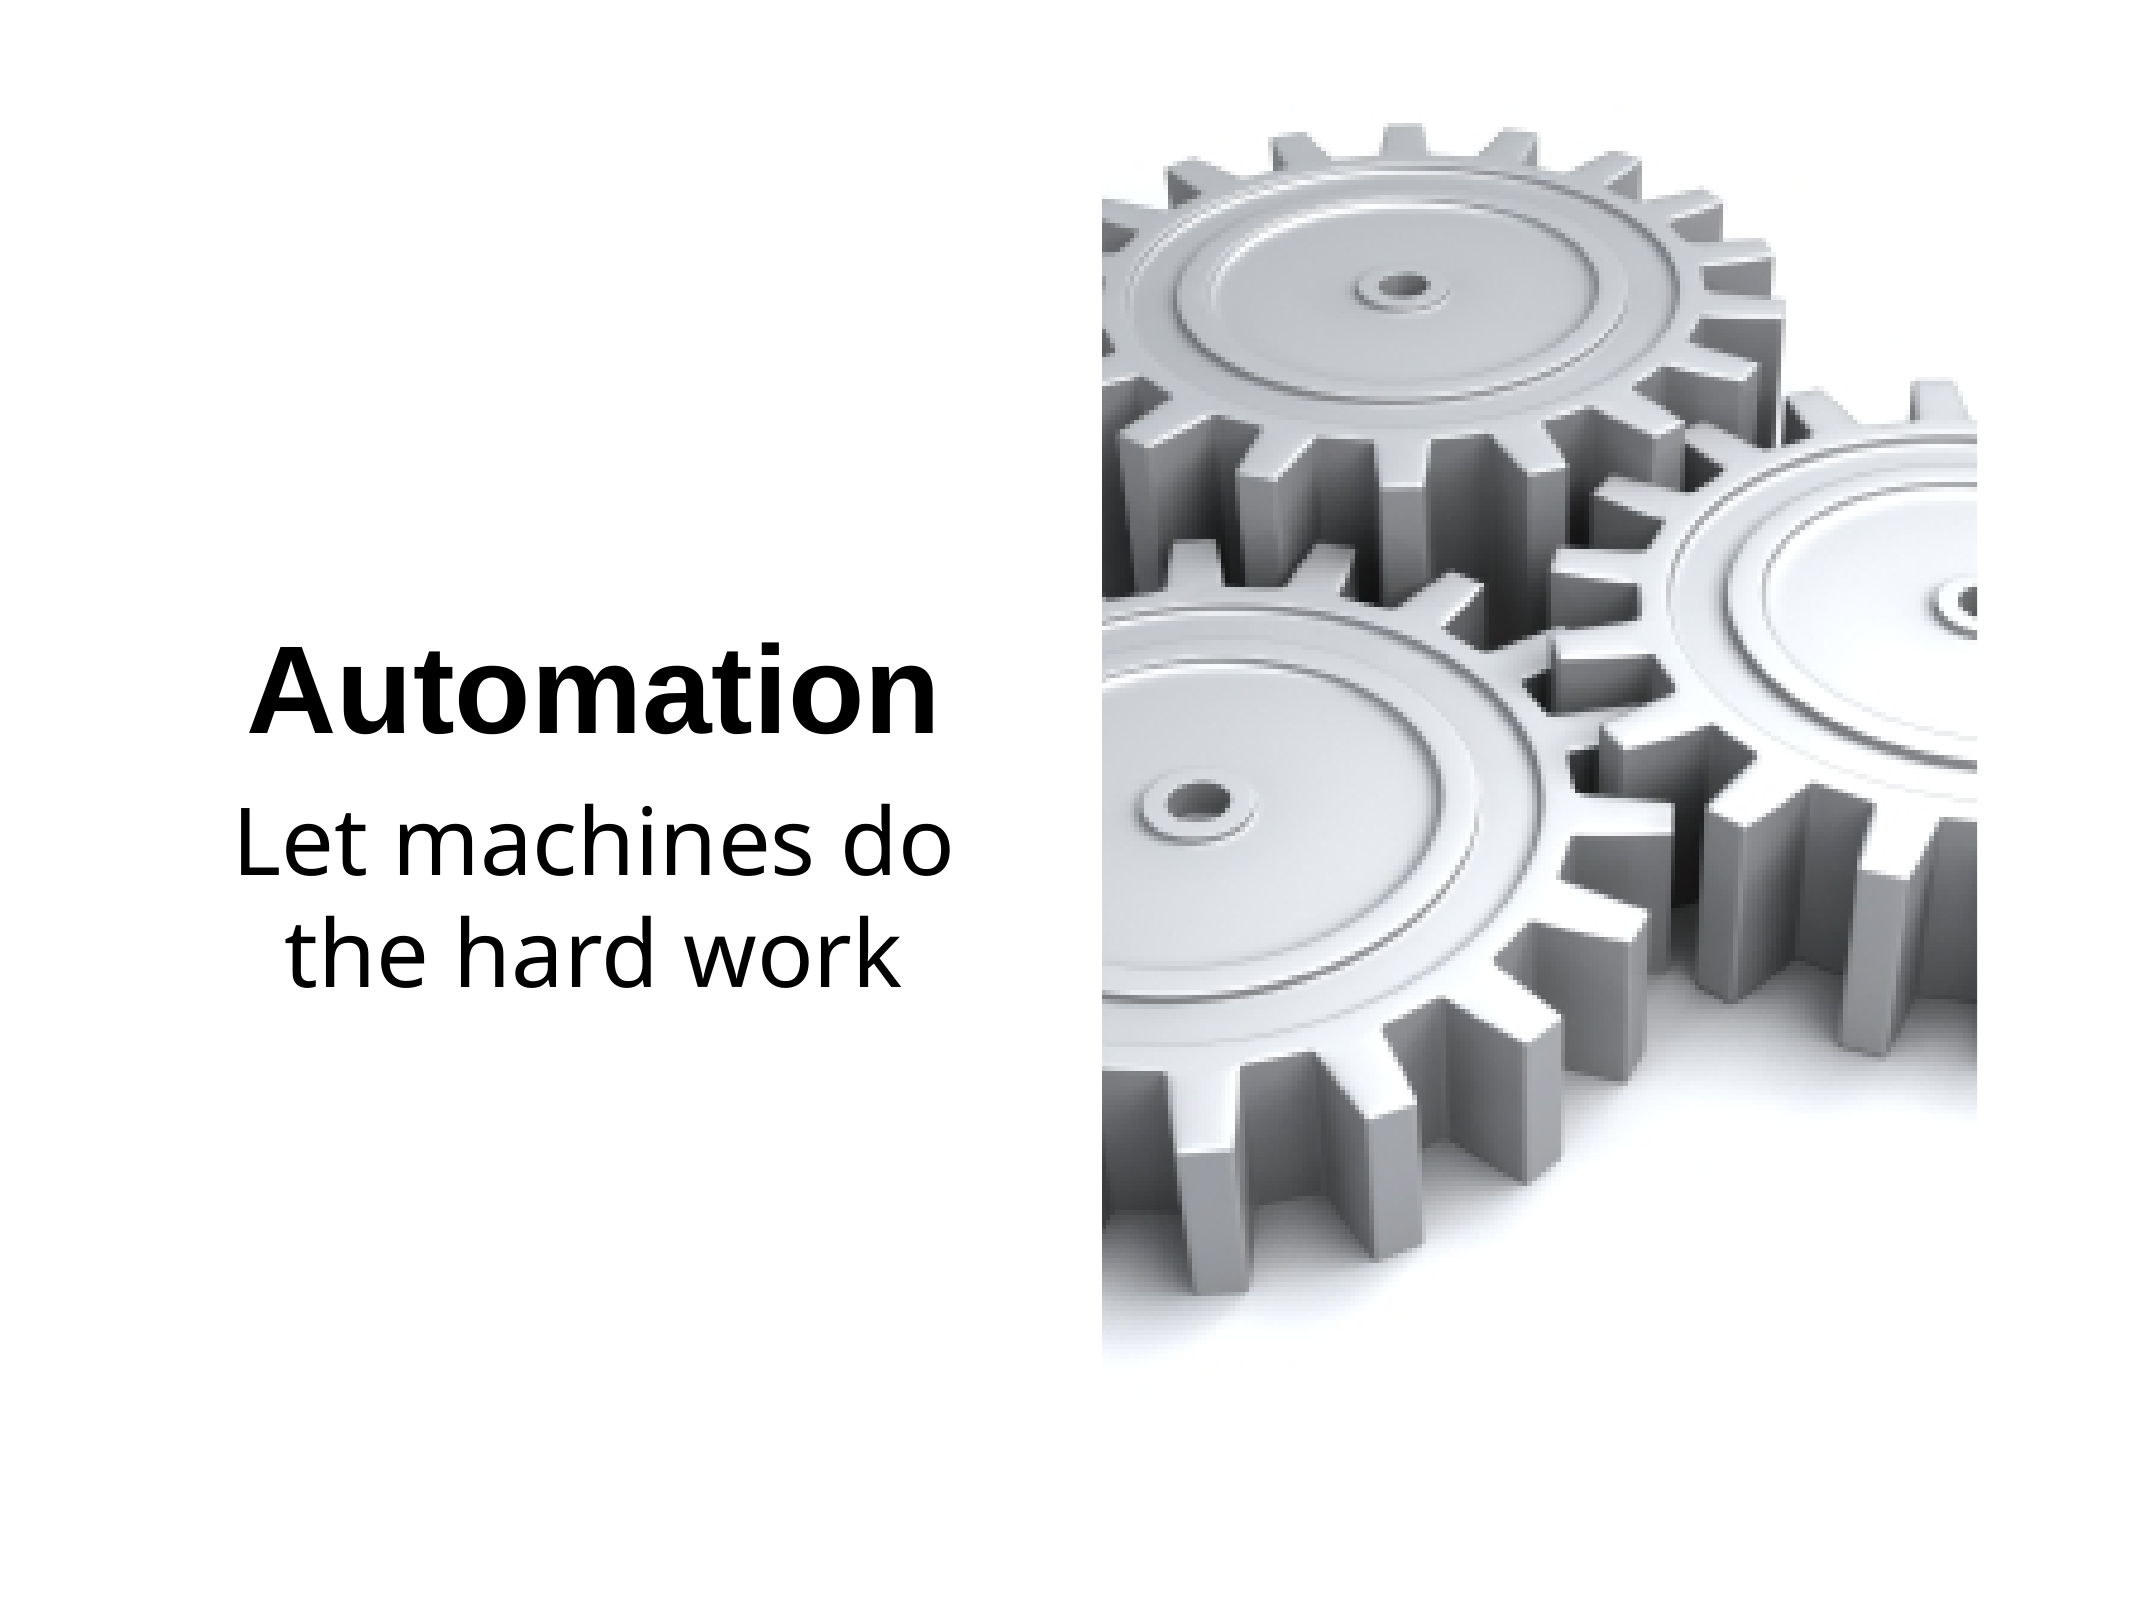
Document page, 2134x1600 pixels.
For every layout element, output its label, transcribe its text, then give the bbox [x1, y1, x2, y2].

list Let machines do the hard work [155, 780, 1032, 1455]
picture [1101, 103, 1978, 1455]
title Automation [155, 103, 1032, 759]
